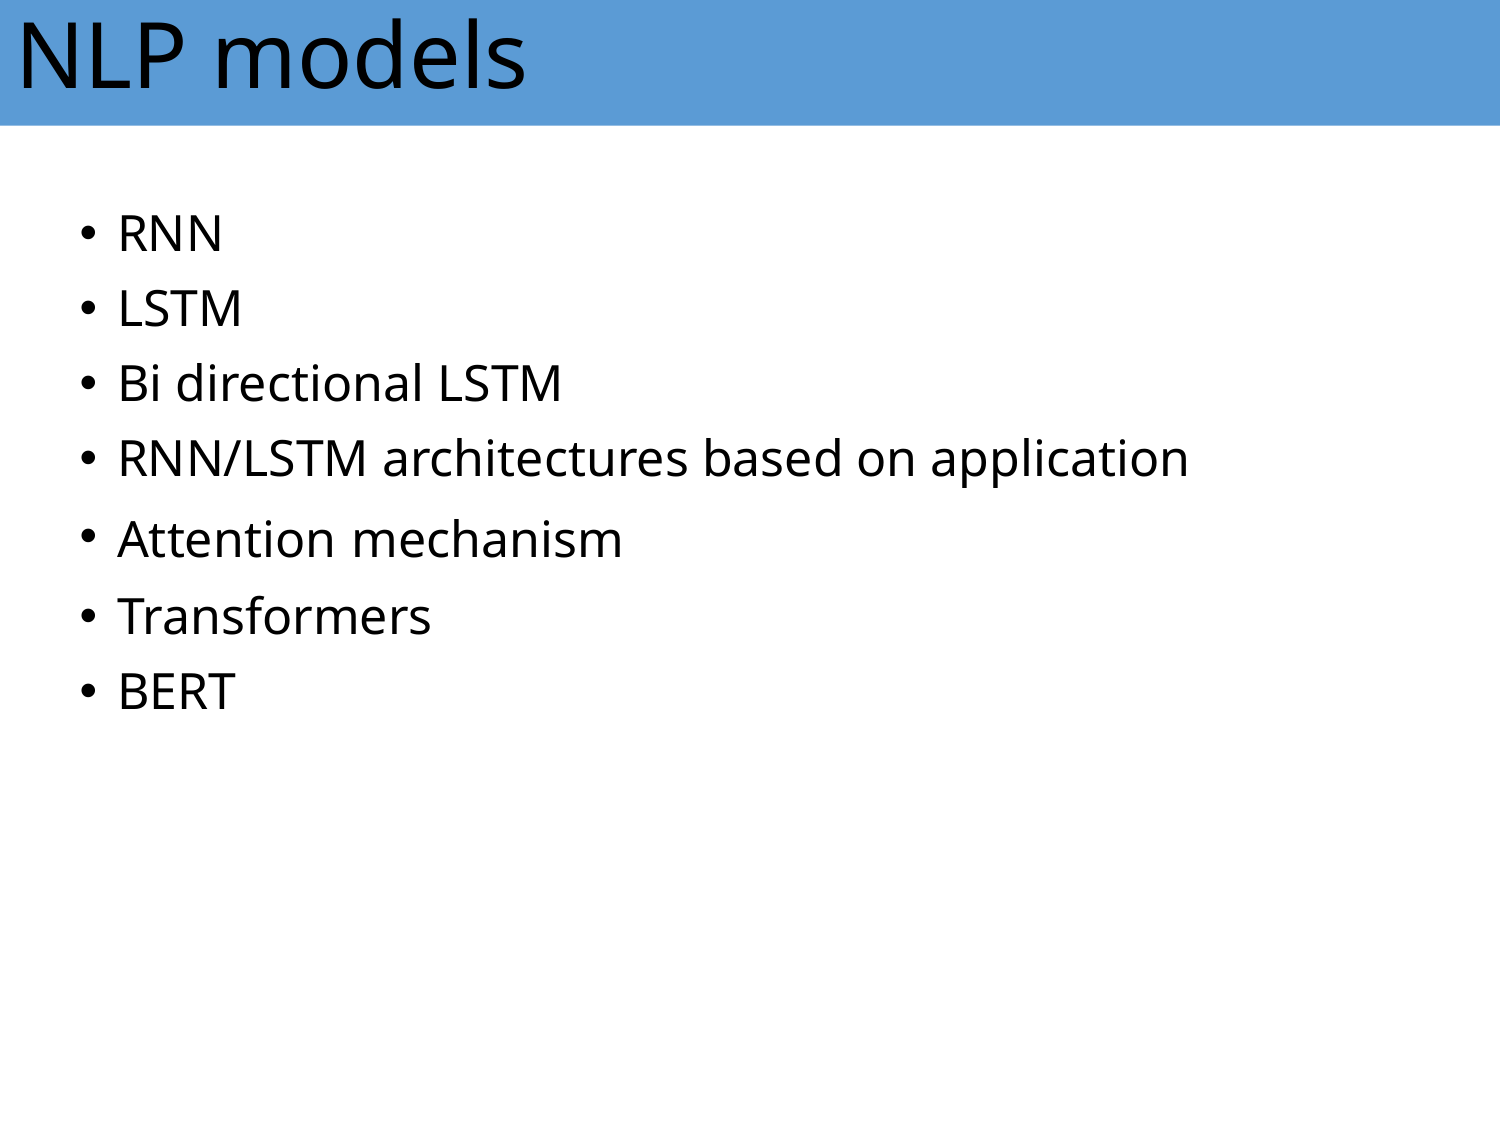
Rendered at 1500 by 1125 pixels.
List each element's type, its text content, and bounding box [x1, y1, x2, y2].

title NLP models [0, 0, 1500, 126]
list RNN LSTM Bi directional LSTM RNN/LSTM architectures based on application Attention mechanism Transformers BERT [64, 200, 1359, 915]
